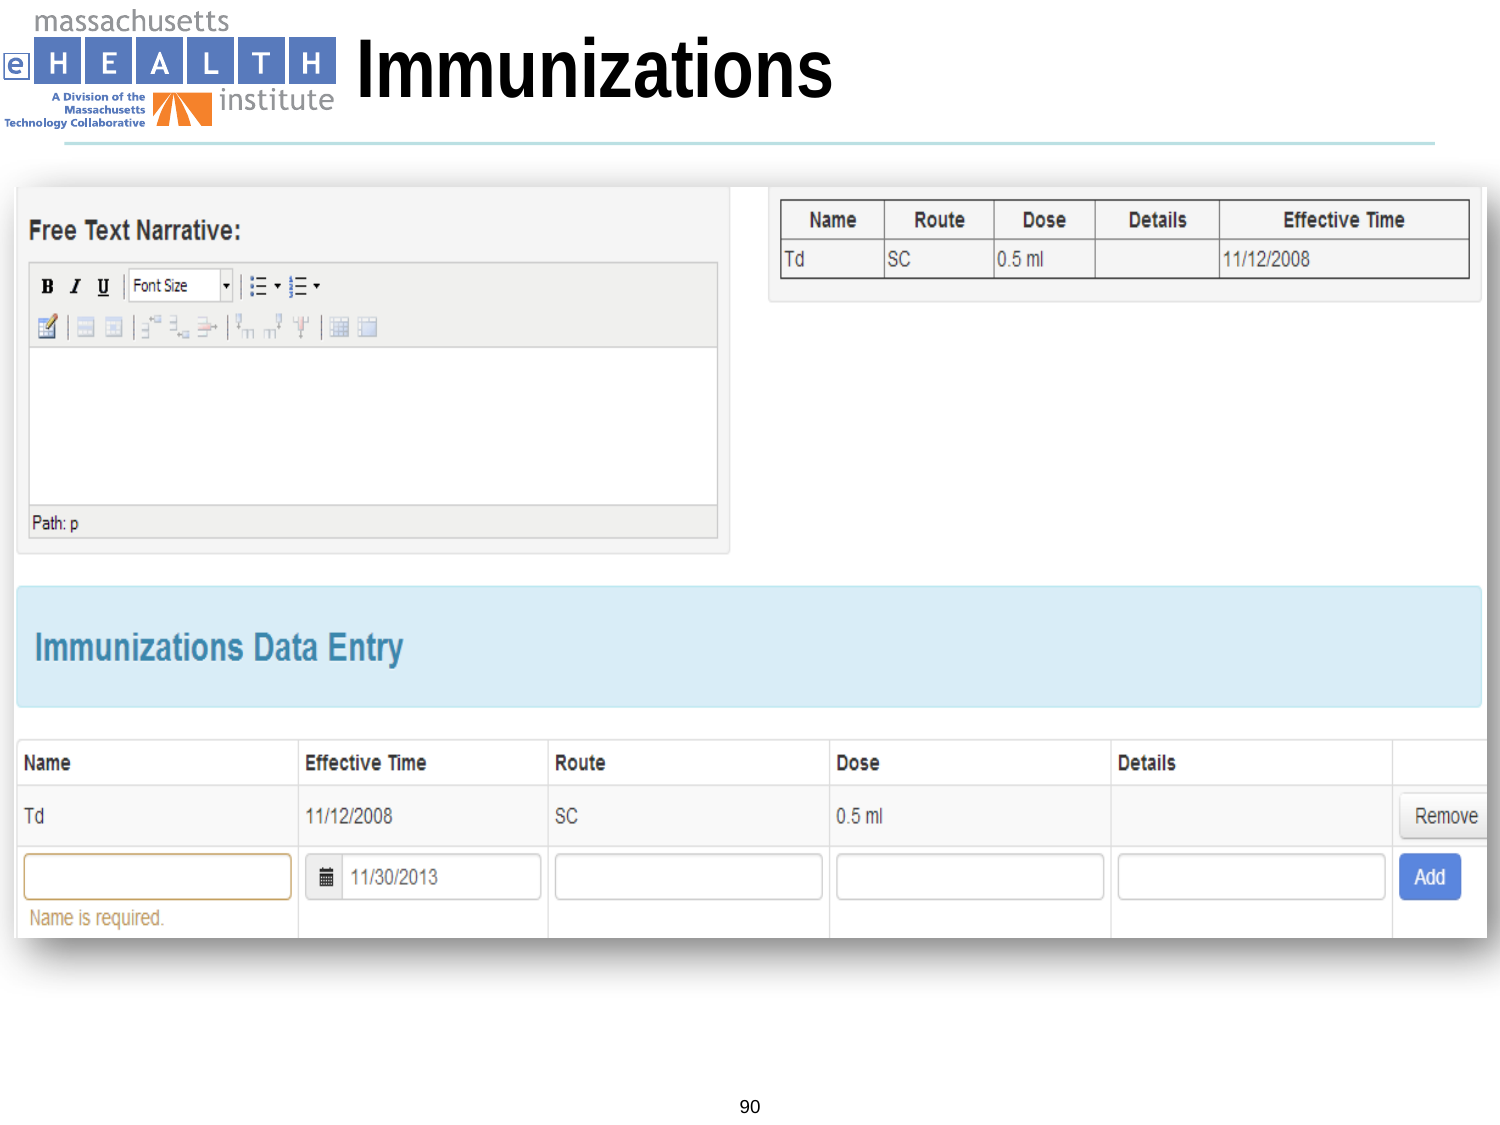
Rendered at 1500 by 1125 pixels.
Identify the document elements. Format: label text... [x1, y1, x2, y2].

title Immunizations [341, 2, 1500, 128]
slide_number 90 [712, 1087, 788, 1113]
picture [14, 187, 1487, 938]
